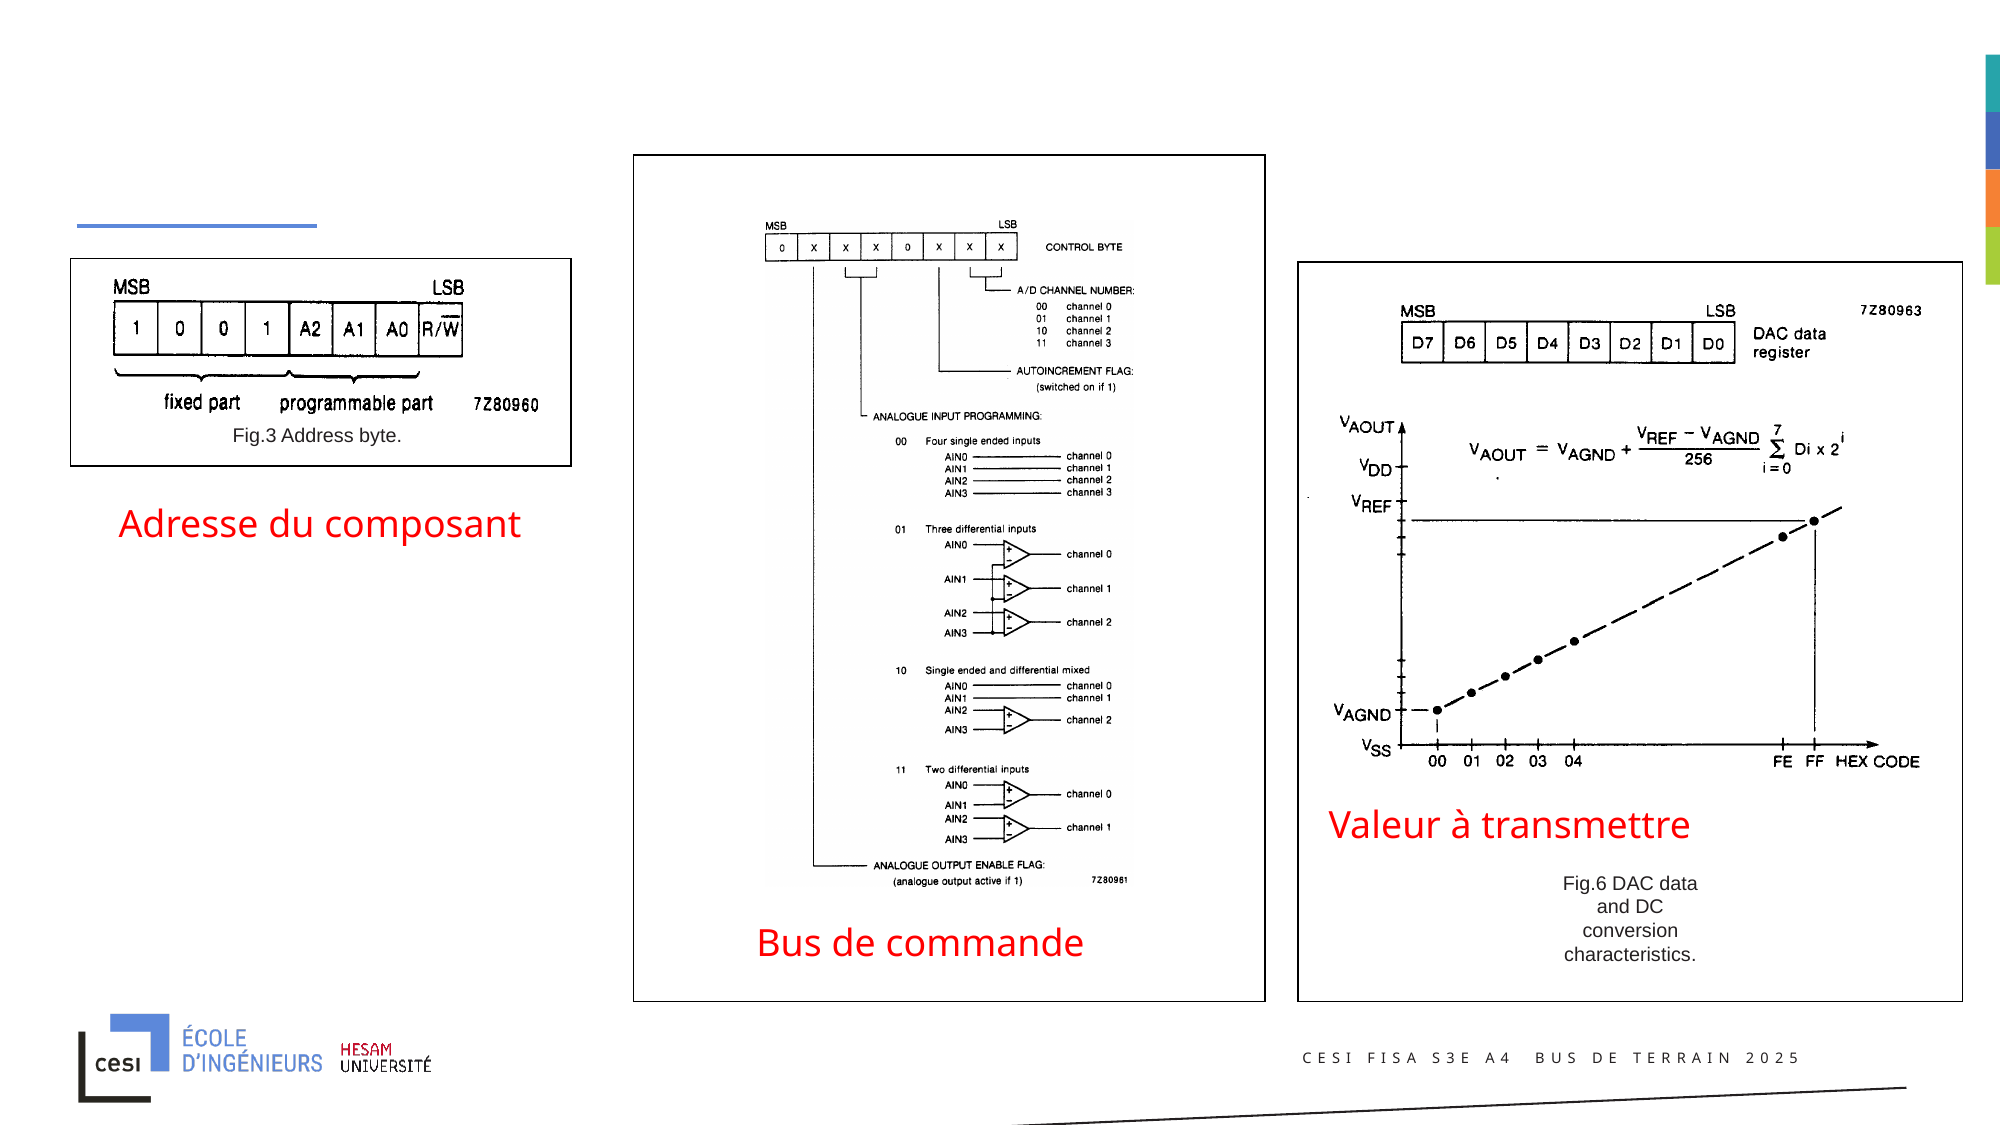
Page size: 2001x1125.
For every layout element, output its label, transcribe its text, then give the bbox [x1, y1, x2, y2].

picture [12, 949, 433, 1125]
text_box Adresse du composant [103, 492, 553, 553]
footer CESI FISA S3E A4 Bus de Terrain 2025 [1041, 1027, 1814, 1088]
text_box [633, 154, 1266, 1002]
text_box Fig.6 DAC data and DC conversion characteristics. [1298, 261, 1963, 1002]
text_box Fig.3 Address byte. [70, 258, 572, 467]
picture [113, 278, 538, 414]
text_box Valeur à transmettre [1313, 793, 1763, 853]
picture [1307, 304, 1921, 768]
